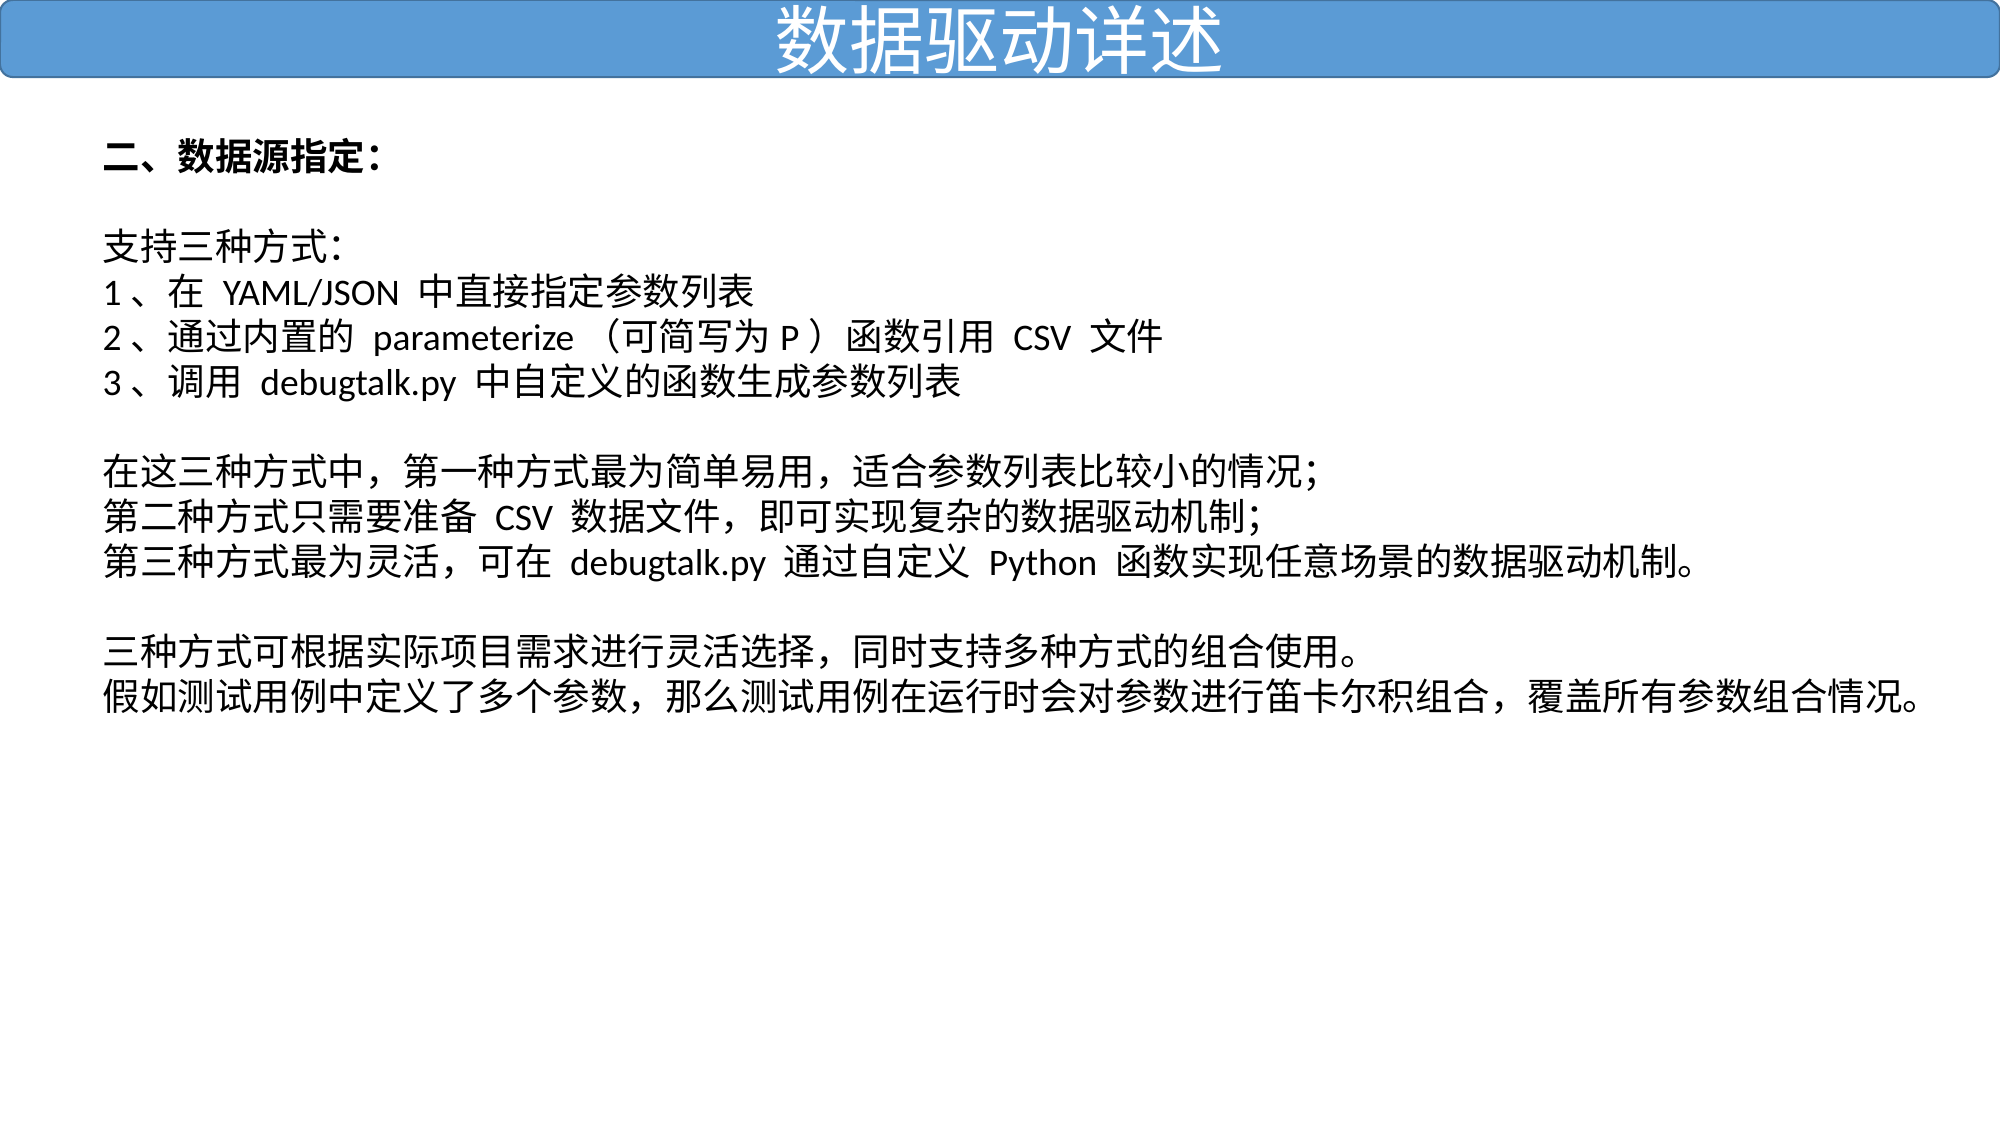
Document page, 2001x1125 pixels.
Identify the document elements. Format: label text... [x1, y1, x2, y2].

text_box 二、数据源指定： 支持三种方式： 1、在 YAML/JSON 中直接指定参数列表 2、通过内置的 parameterize（可简写为P）函数引用 CSV 文件 3、调用 debugtalk.py 中自定义的函数生成参数列表 在这三种方式中，第一种方式最为简单易用，适合参数列表比较小的情况； 第二种方式只需要准备 CSV 数据文件，即可实现复杂的数据驱动机制； 第三种方式最为灵活，可在 debugtalk.py 通过自定义 Python 函数实现任意场景的数据驱动机制。 三种方式可根据实际项目需求进行灵活选择，同时支持多种方式的组合使用。 假如测试用例中定义了多个参数，那么测试用例在运行时会对参数进行笛卡尔积组合，覆盖所有参数组合情况。 [87, 125, 1955, 771]
text_box 数据驱动详述 [0, 0, 2000, 79]
